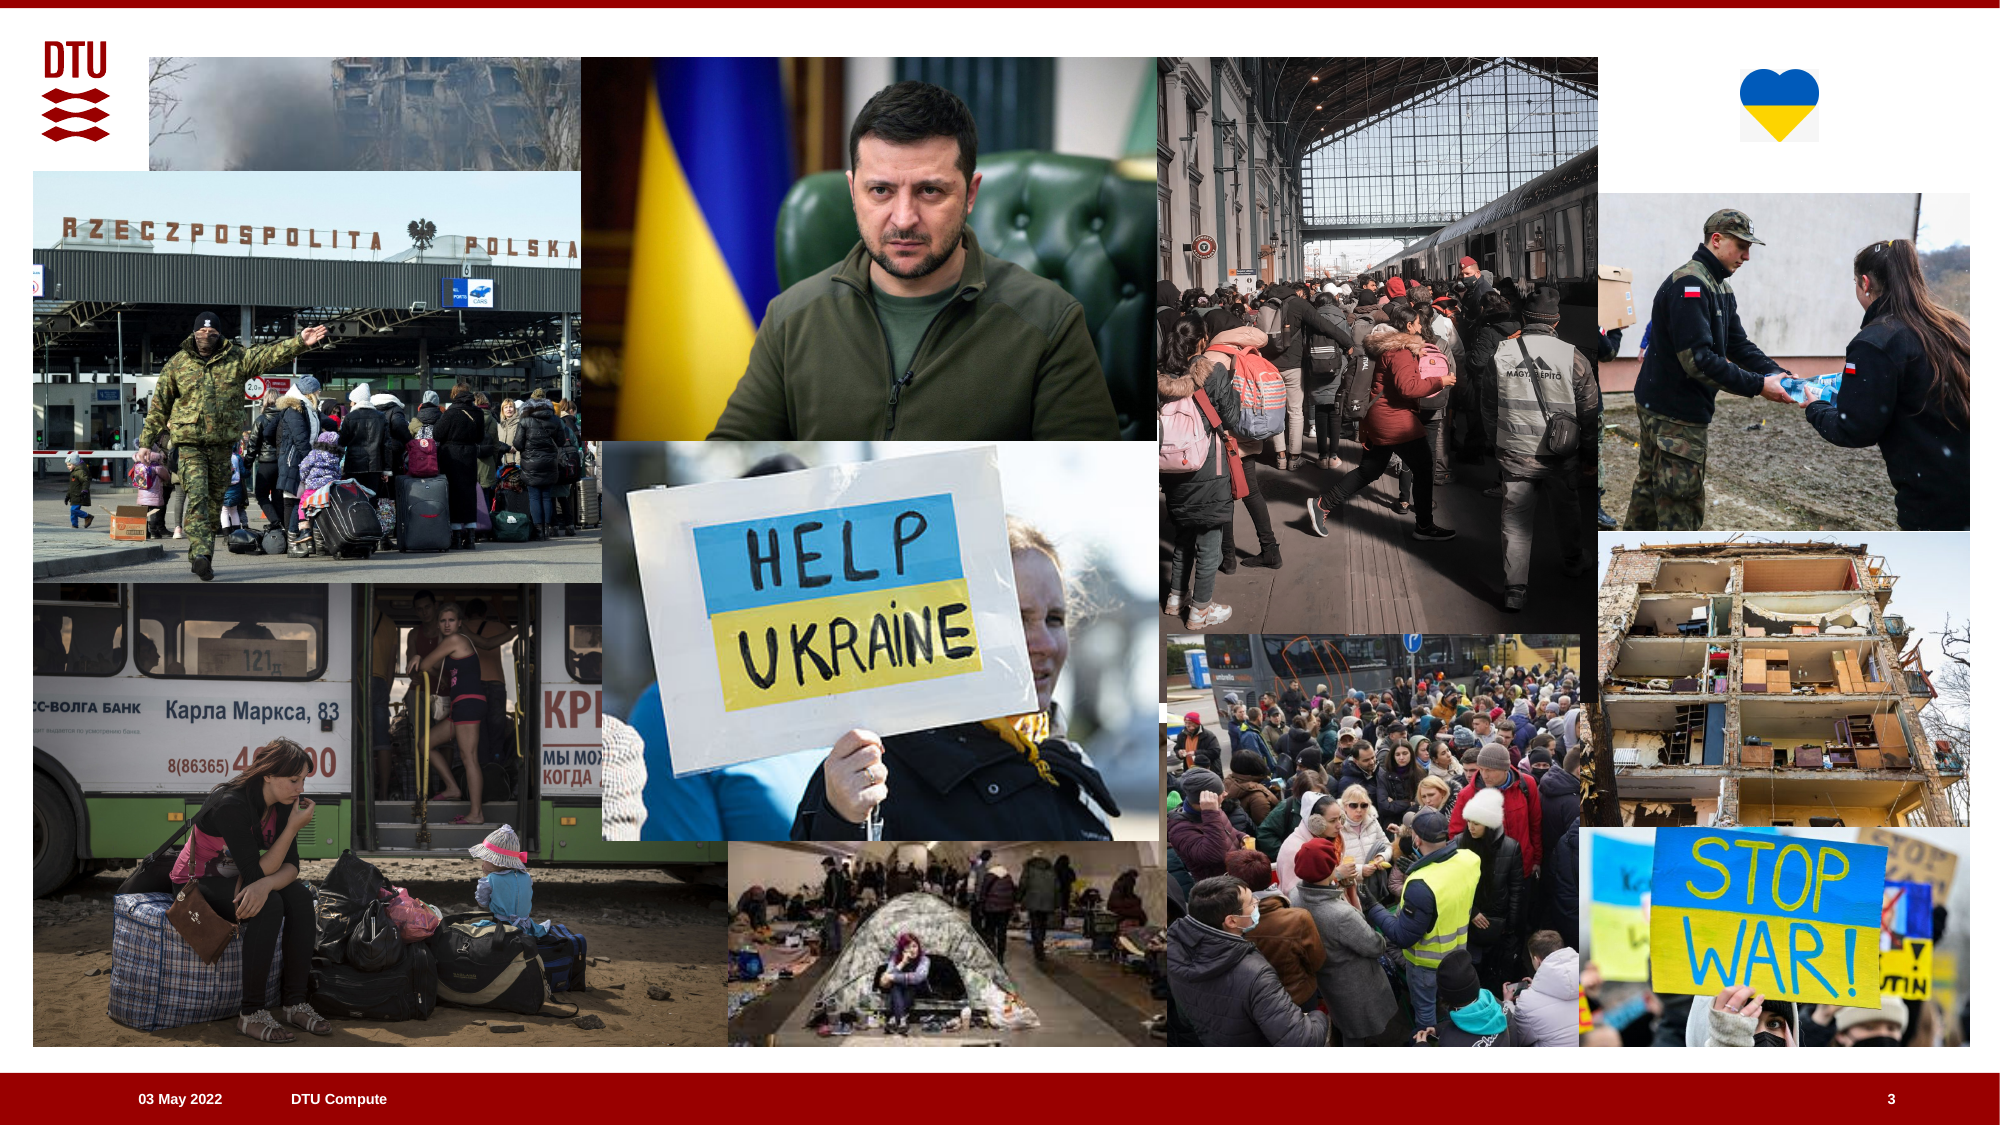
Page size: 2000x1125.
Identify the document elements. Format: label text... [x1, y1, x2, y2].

picture [1740, 69, 1819, 142]
picture [32, 57, 1970, 1047]
slide_number 3 [1887, 1073, 1959, 1125]
